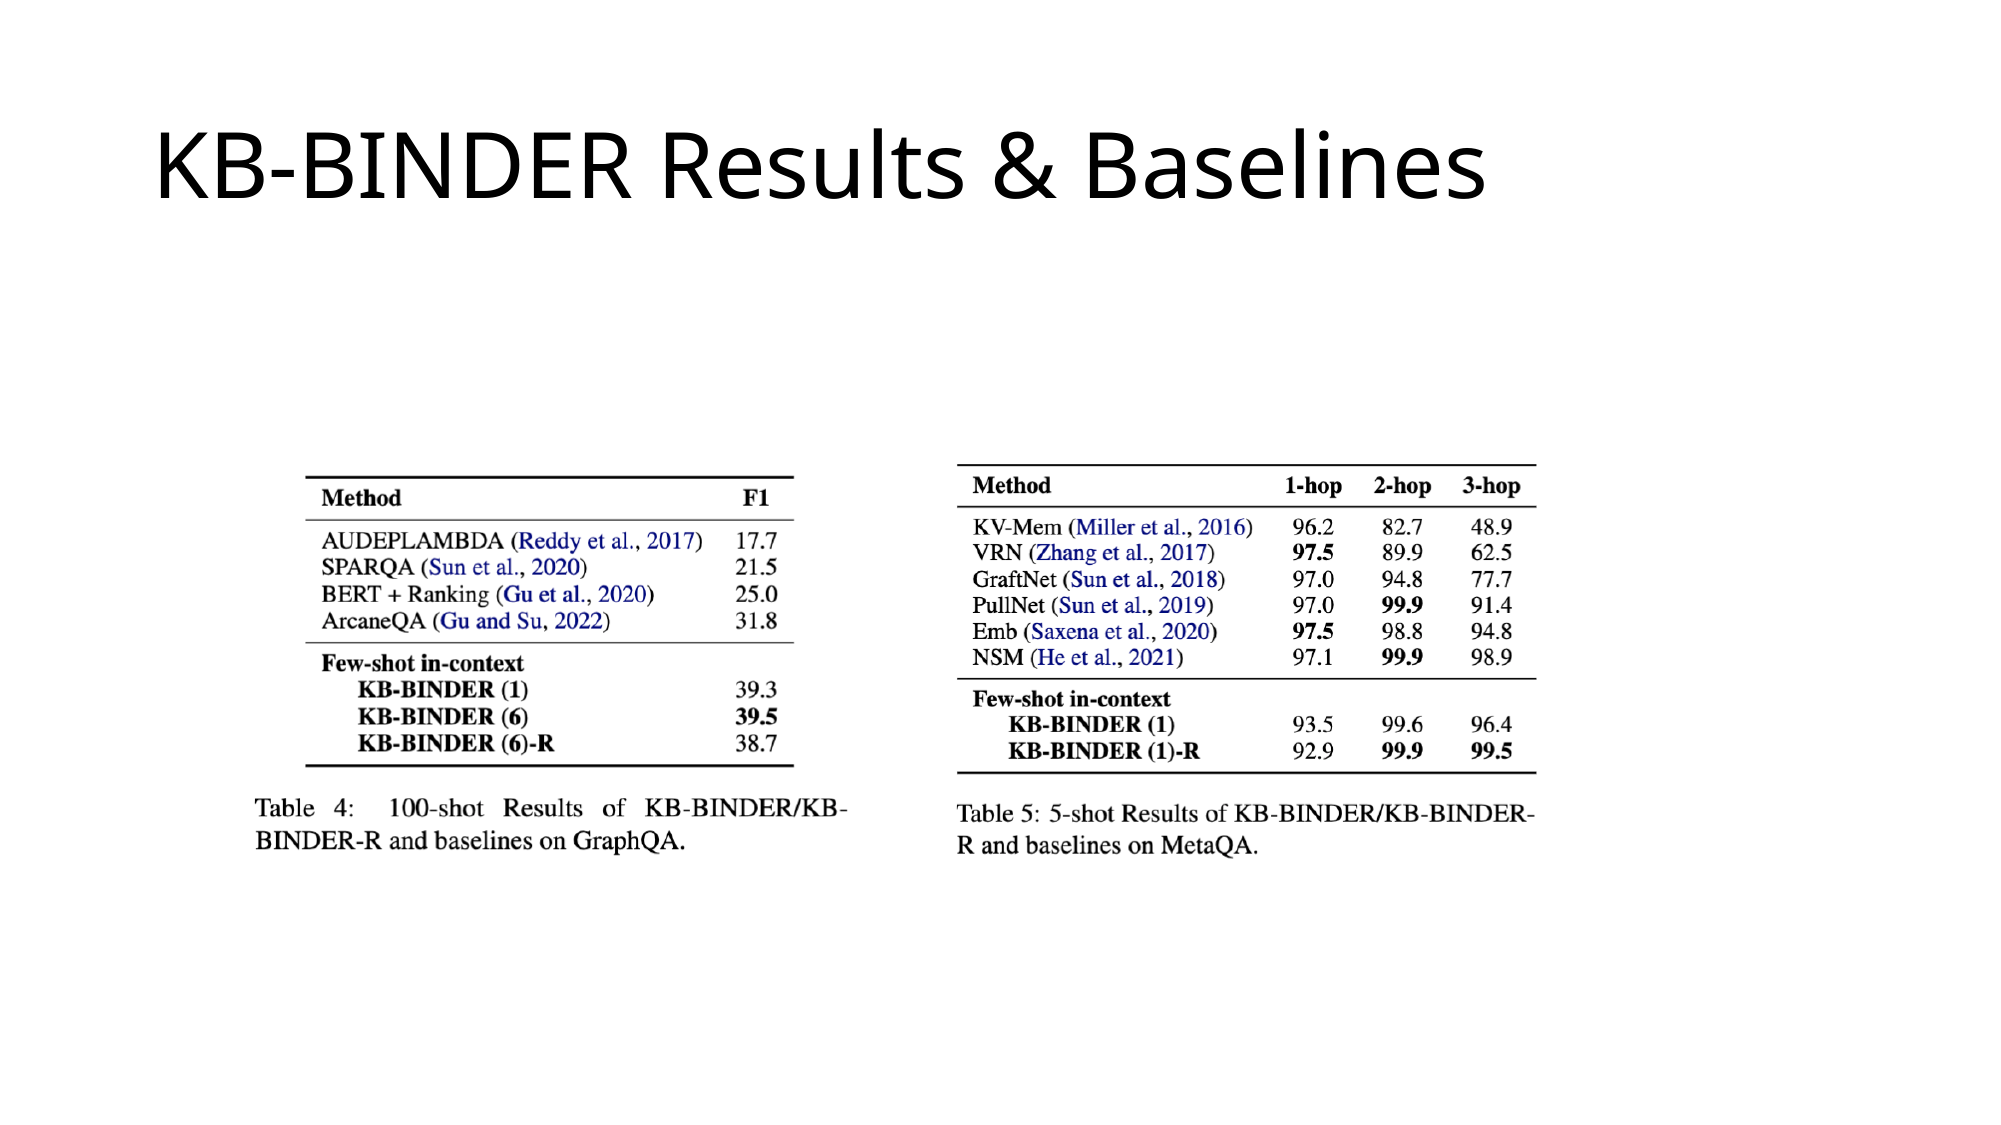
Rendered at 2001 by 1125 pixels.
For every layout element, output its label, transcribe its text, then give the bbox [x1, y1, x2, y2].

picture [943, 448, 1546, 870]
title KB-BINDER Results & Baselines [137, 59, 1863, 278]
picture [241, 463, 859, 870]
